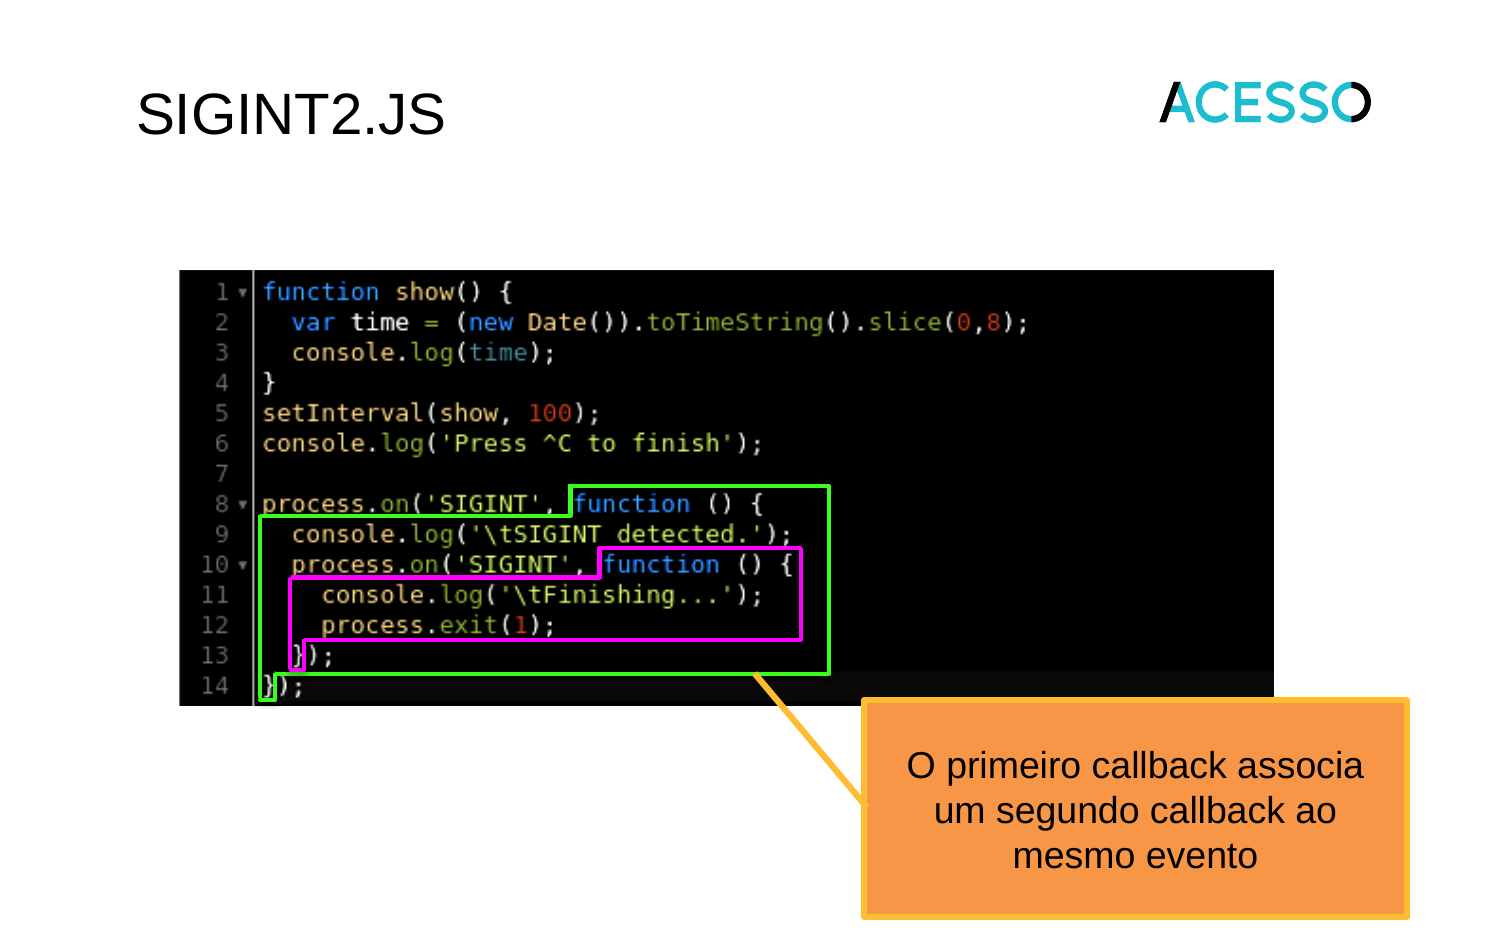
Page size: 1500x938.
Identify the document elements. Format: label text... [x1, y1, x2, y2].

title sigint2.js [121, 76, 1179, 147]
text_box O primeiro callback associa um segundo callback ao mesmo evento [786, 698, 1409, 919]
picture [1179, 81, 1371, 123]
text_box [259, 483, 830, 701]
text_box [289, 546, 801, 671]
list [179, 269, 1275, 706]
